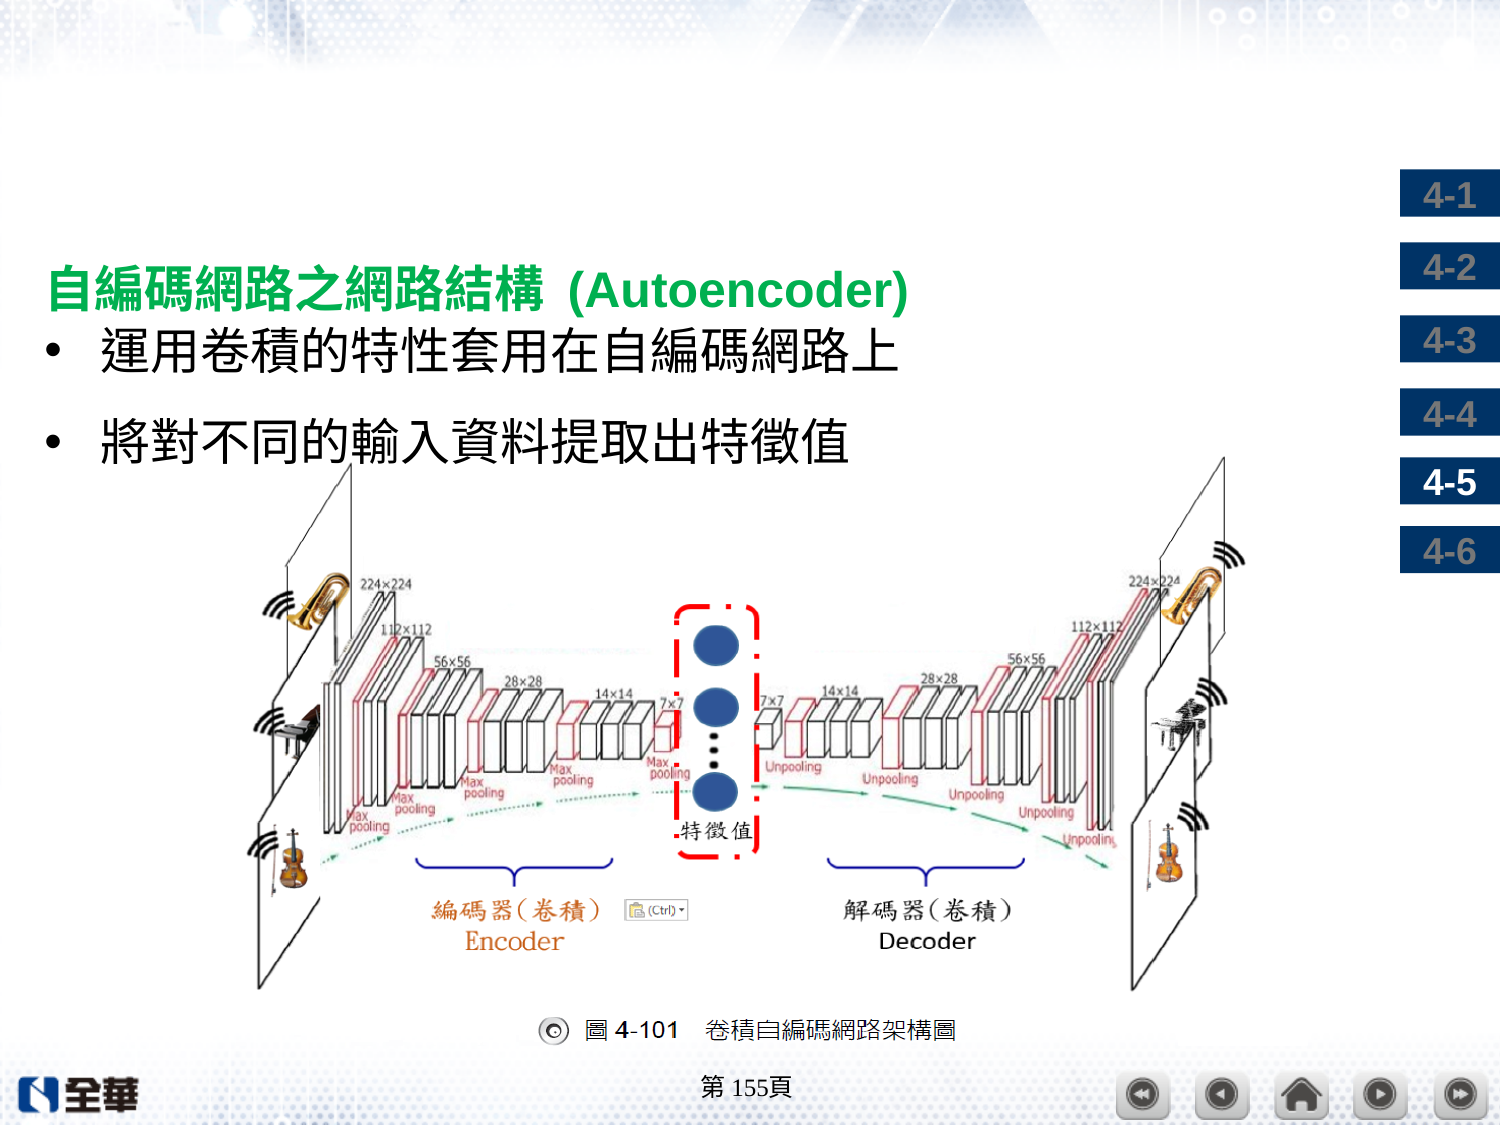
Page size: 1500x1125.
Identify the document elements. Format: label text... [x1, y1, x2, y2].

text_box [194, 444, 1308, 1046]
picture [0, 0, 1500, 1125]
list 自編碼網路之網路結構 (Autoencoder) 運用卷積的特性套用在自編碼網路上 將對不同的輸入資料提取出特徵值 [29, 219, 1386, 1048]
